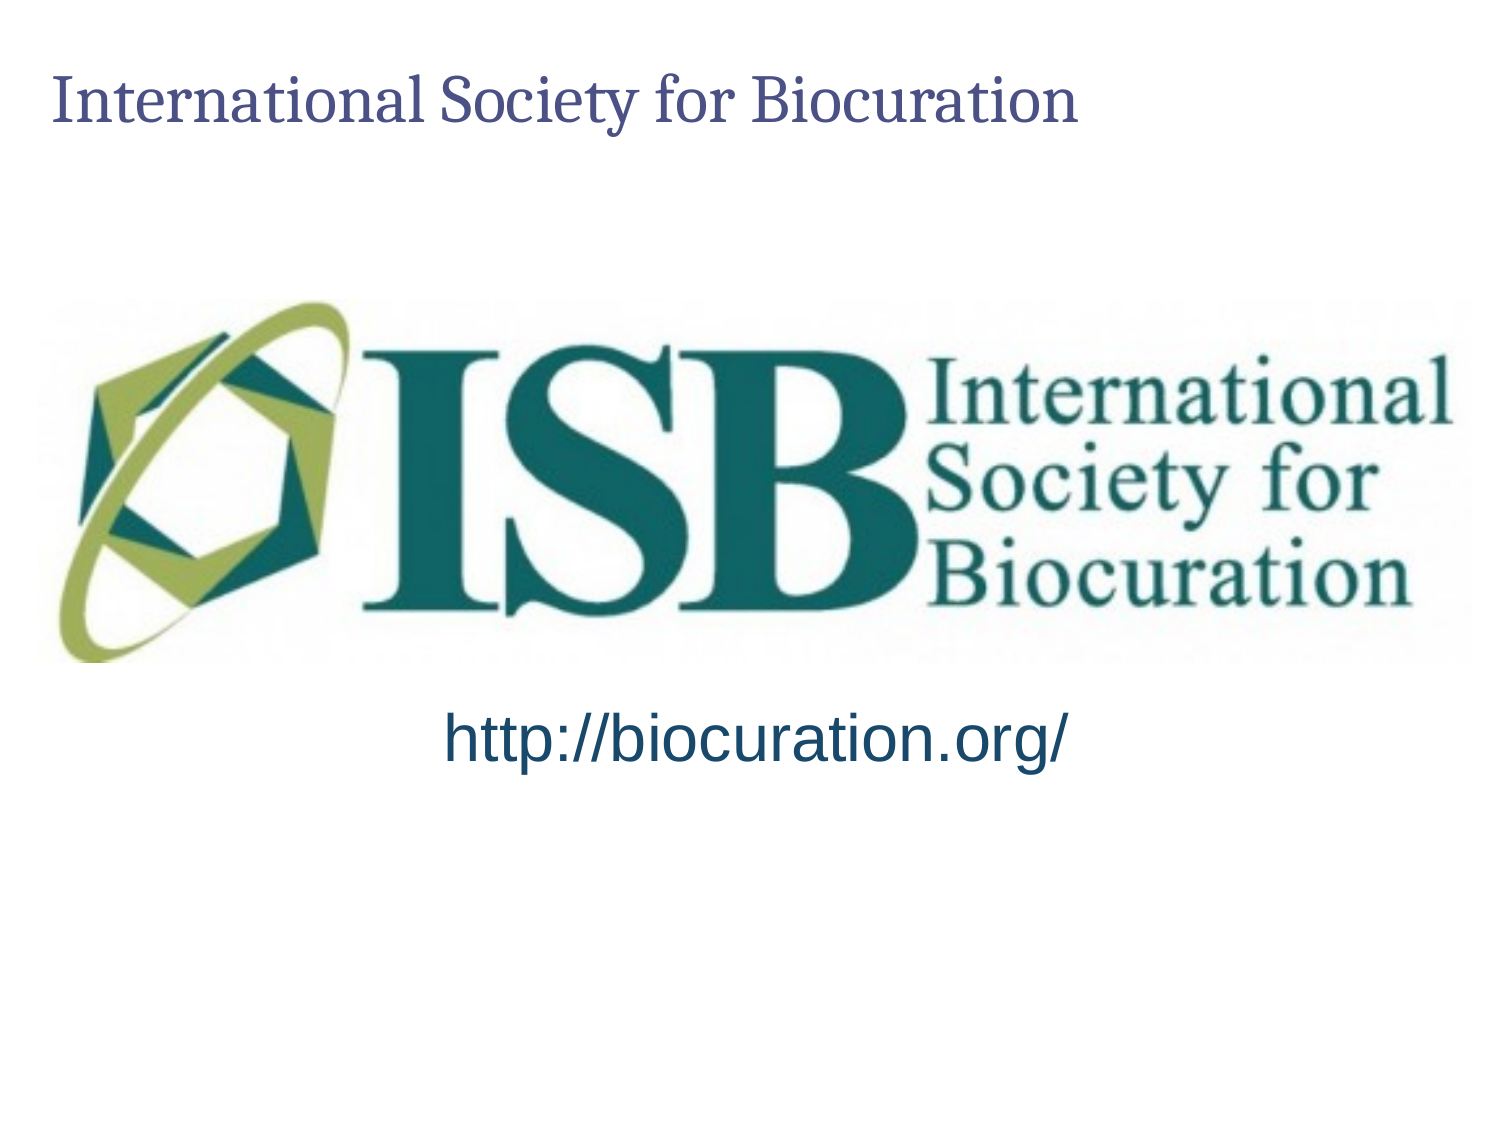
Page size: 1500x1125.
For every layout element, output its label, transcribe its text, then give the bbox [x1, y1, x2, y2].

picture [37, 299, 1472, 663]
title International Society for Biocuration [36, 25, 1464, 175]
text_box http://biocuration.org/ [429, 687, 1085, 783]
